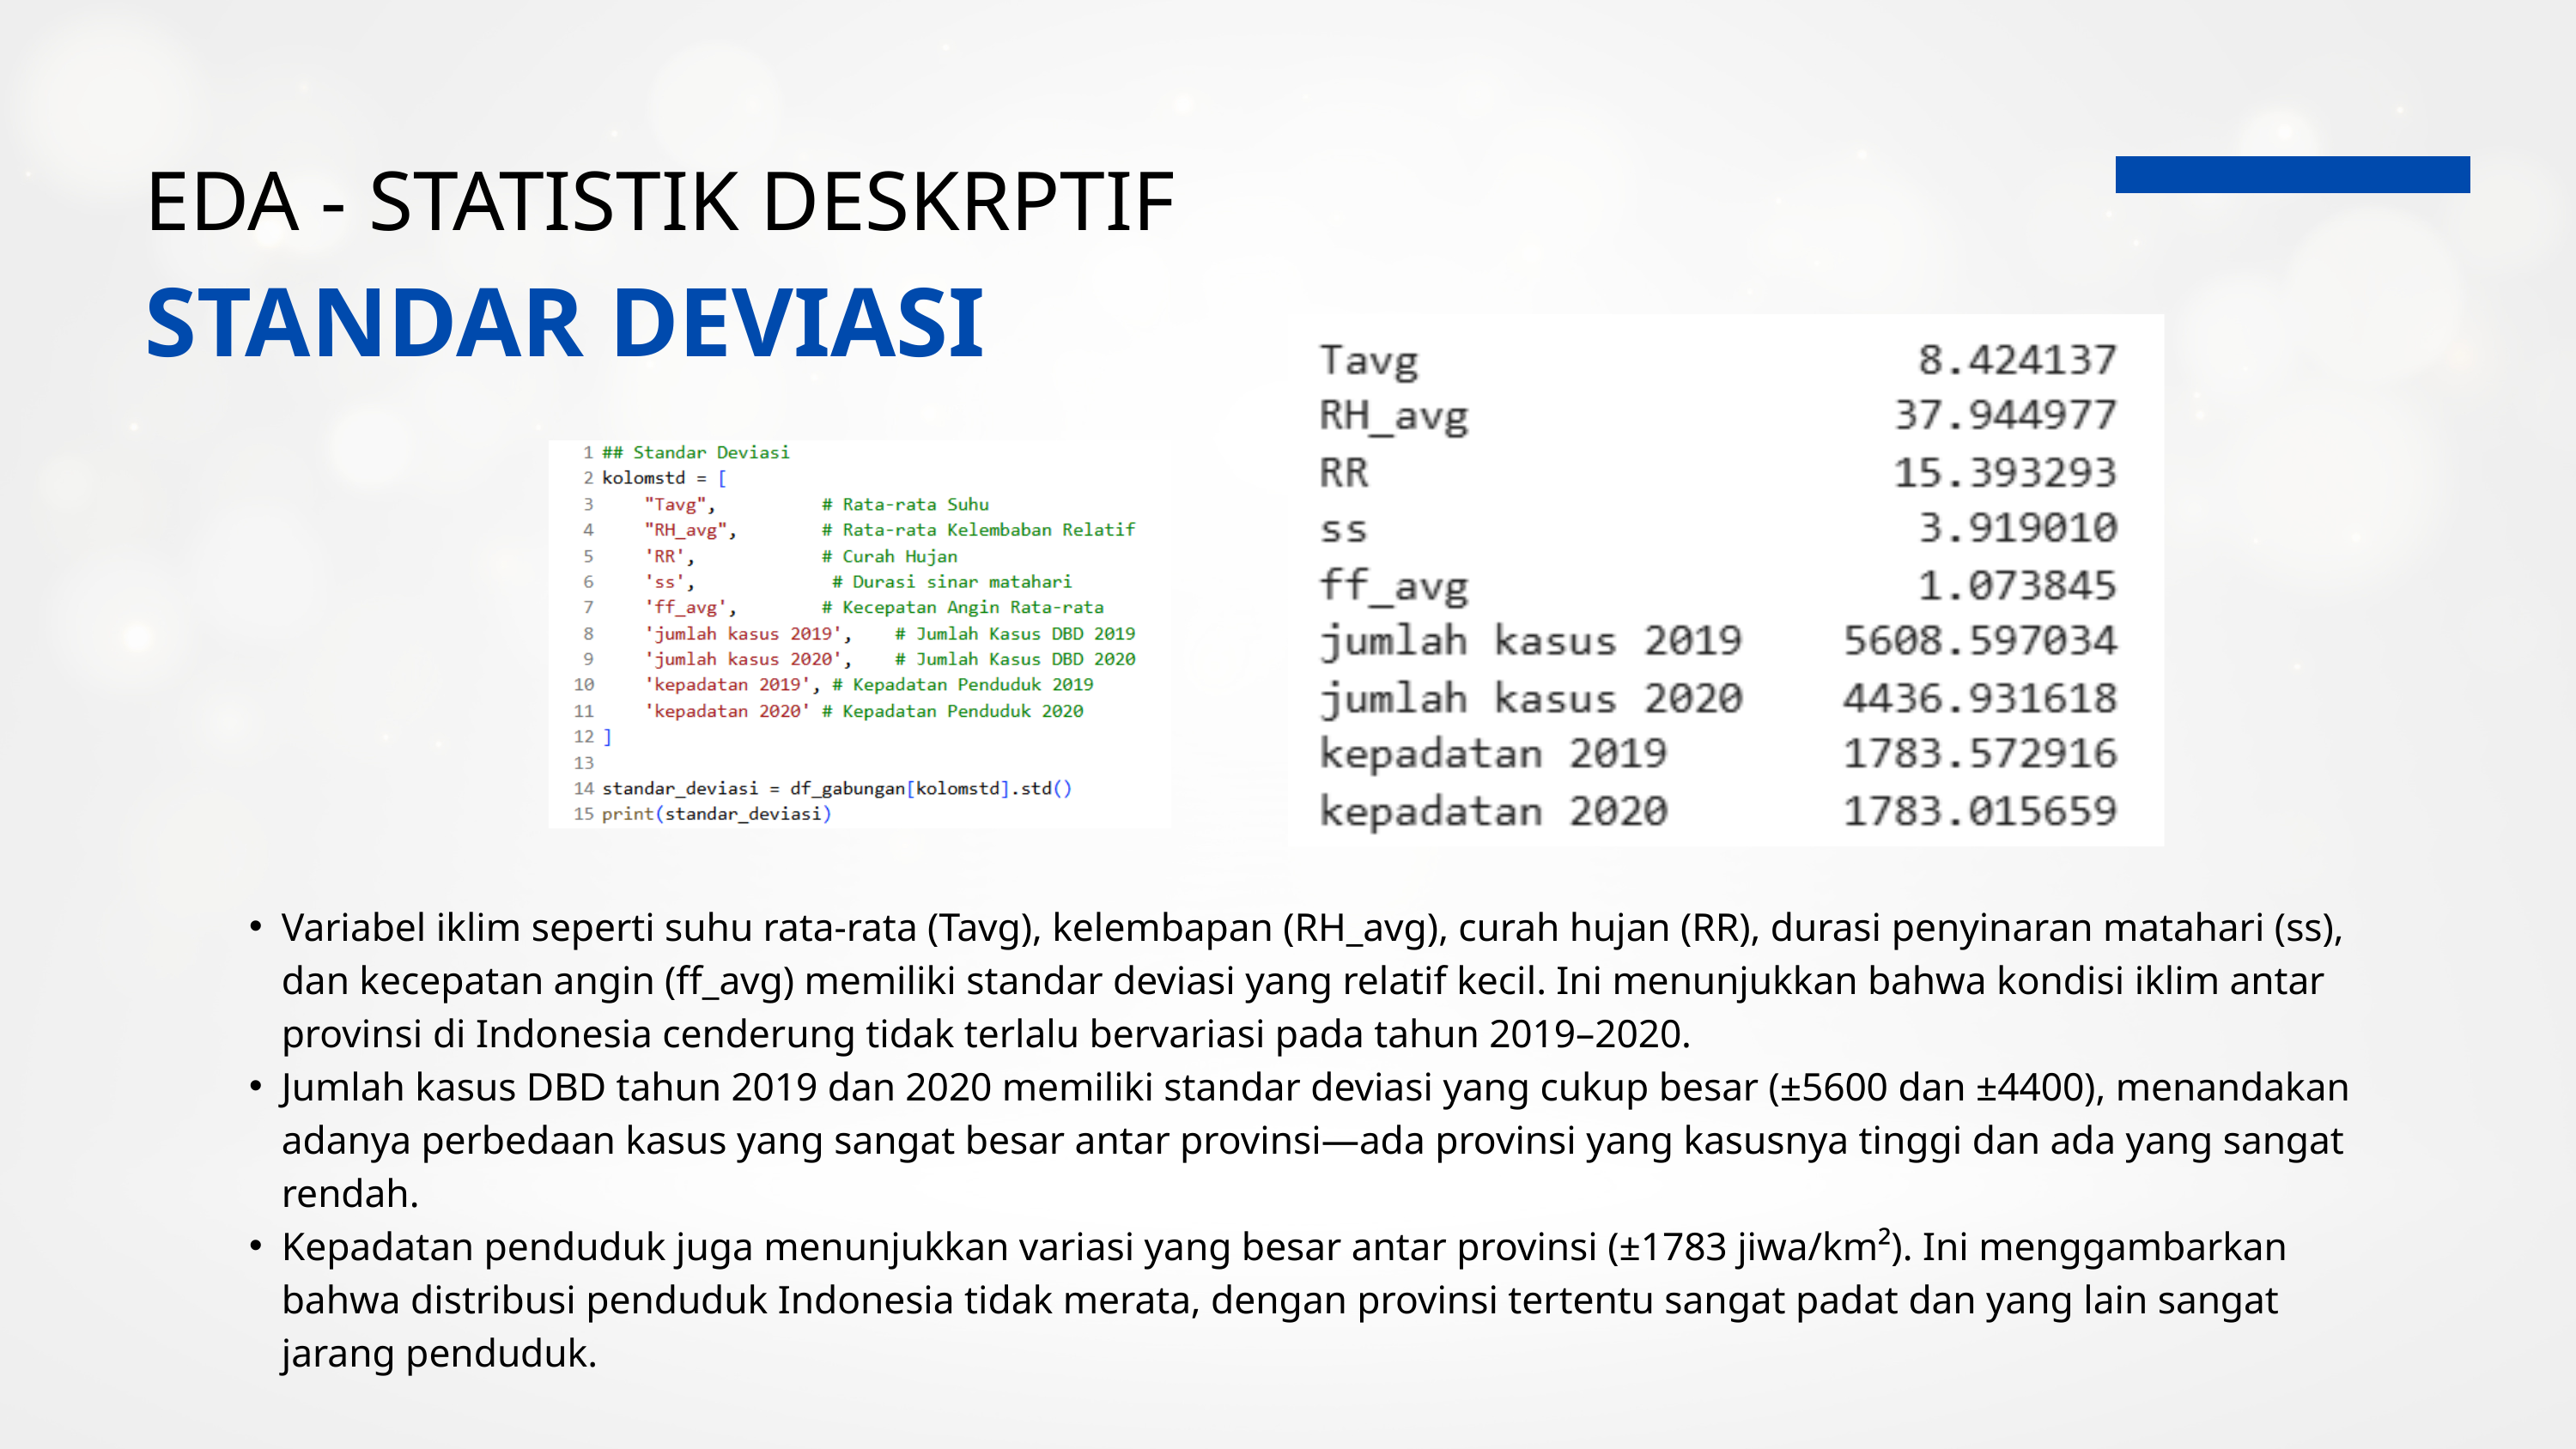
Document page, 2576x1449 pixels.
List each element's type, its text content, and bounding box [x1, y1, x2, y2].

text_box [548, 440, 1171, 828]
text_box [2116, 155, 2471, 194]
text_box Variabel iklim seperti suhu rata-rata (Tavg), kelembapan (RH_avg), curah hujan (RR), durasi penyinaran matahari (ss), dan kecepatan angin (ff_avg) memiliki standar deviasi yang relatif kecil. Ini menunjukkan bahwa kondisi iklim antar provinsi di Indonesia cenderung tidak terlalu bervariasi pada tahun 2019–2020. Jumlah kasus DBD tahun 2019 dan 2020 memiliki standar deviasi yang cukup besar (±5600 dan ±4400), menandakan adanya perbedaan kasus yang sangat besar antar provinsi—ada provinsi yang kasusnya tinggi dan ada yang sangat rendah. Kepadatan penduduk juga menunjukkan variasi yang besar antar provinsi (±1783 jiwa/km²). Ini menggambarkan bahwa distribusi penduduk Indonesia tidak merata, dengan provinsi tertentu sangat padat dan yang lain sangat jarang penduduk. [216, 895, 2360, 1375]
text_box [1288, 314, 2165, 846]
text_box EDA - STATISTIK DESKRPTIF [144, 132, 1368, 247]
text_box STANDAR DEVIASI [144, 247, 1238, 376]
text_box [0, 0, 2576, 1449]
